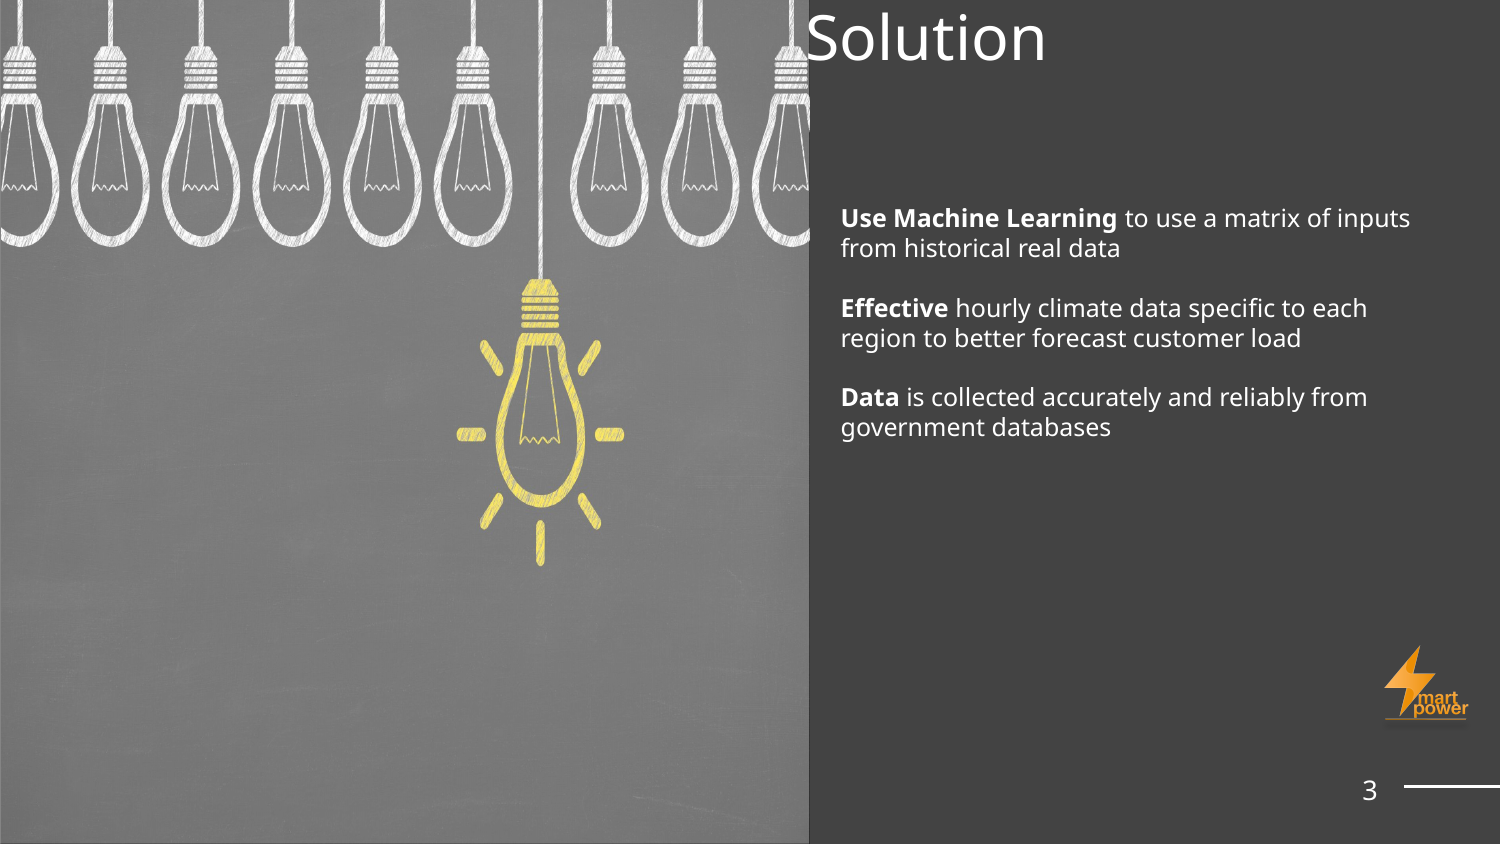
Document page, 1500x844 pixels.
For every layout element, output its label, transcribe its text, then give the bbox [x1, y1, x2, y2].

title Solution [815, 24, 1063, 121]
slide_number 3 [1302, 766, 1393, 812]
picture [1318, 607, 1500, 790]
subtitle Use Machine Learning to use a matrix of inputs from historical real data Effective hourly climate data specific to each region to better forecast customer load Data is collected accurately and reliably from government databases [825, 257, 1452, 387]
picture [1, 0, 810, 844]
